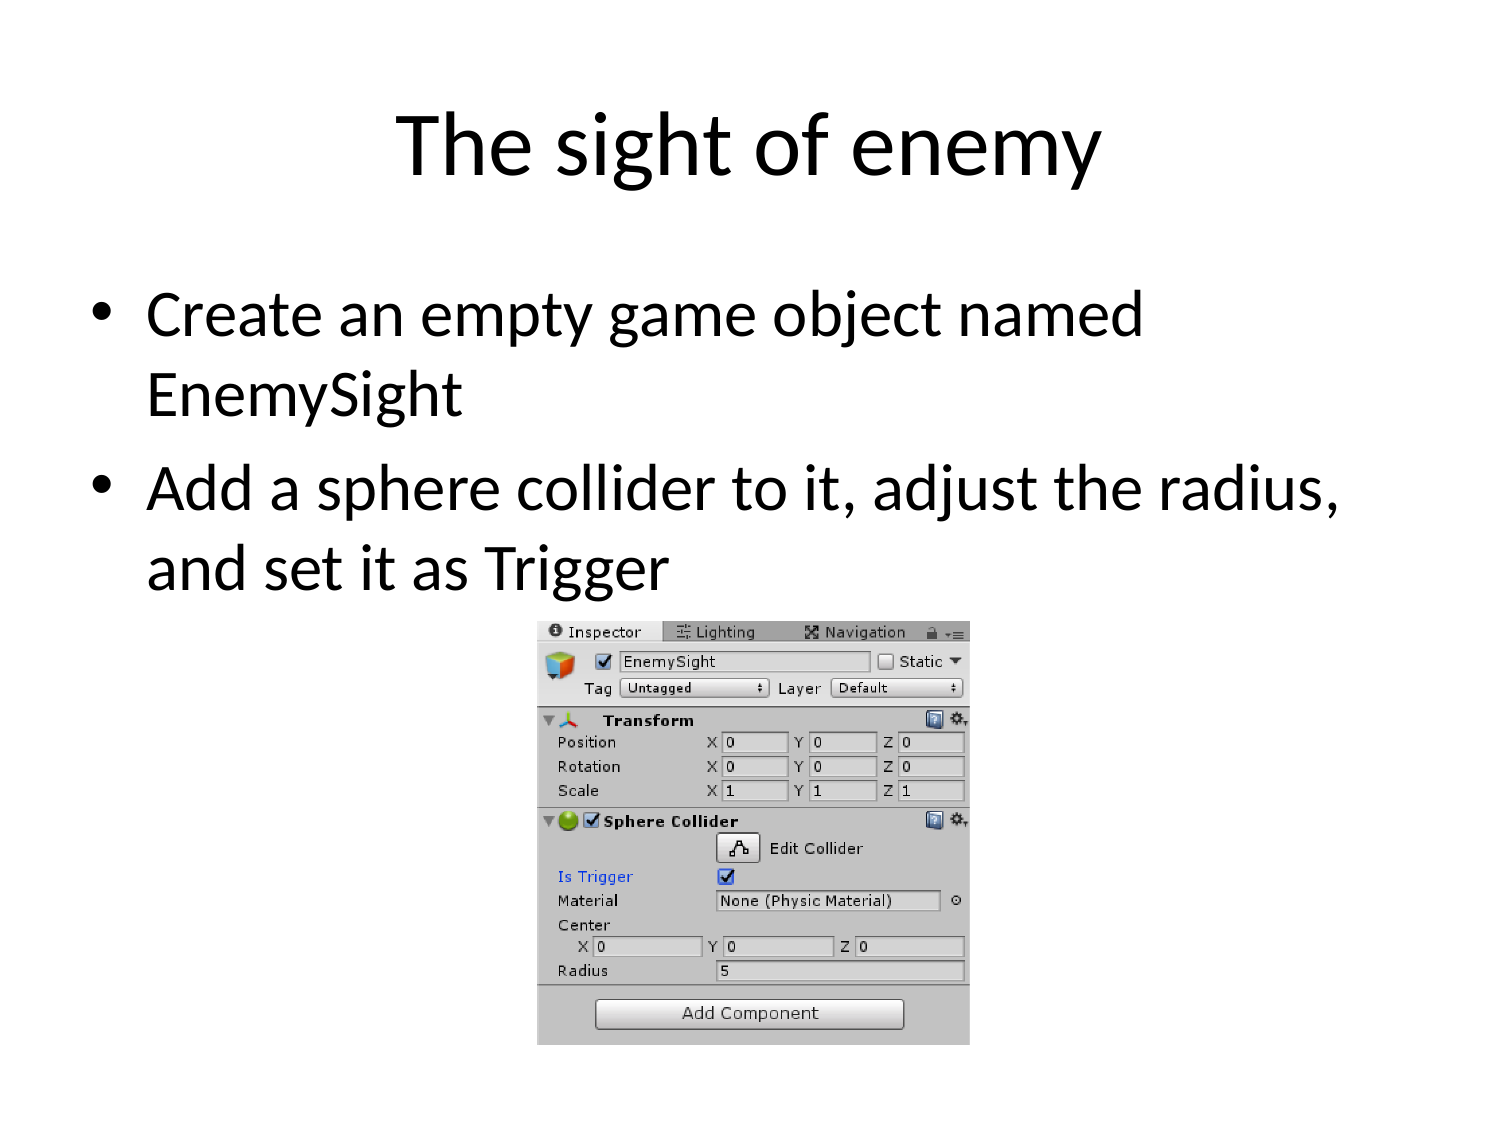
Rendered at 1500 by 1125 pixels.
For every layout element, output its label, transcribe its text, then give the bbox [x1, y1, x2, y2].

list Create an empty game object named EnemySight Add a sphere collider to it, adjust the radius, and set it as Trigger [75, 262, 1425, 1005]
picture [537, 621, 970, 1046]
title The sight of enemy [75, 45, 1425, 233]
